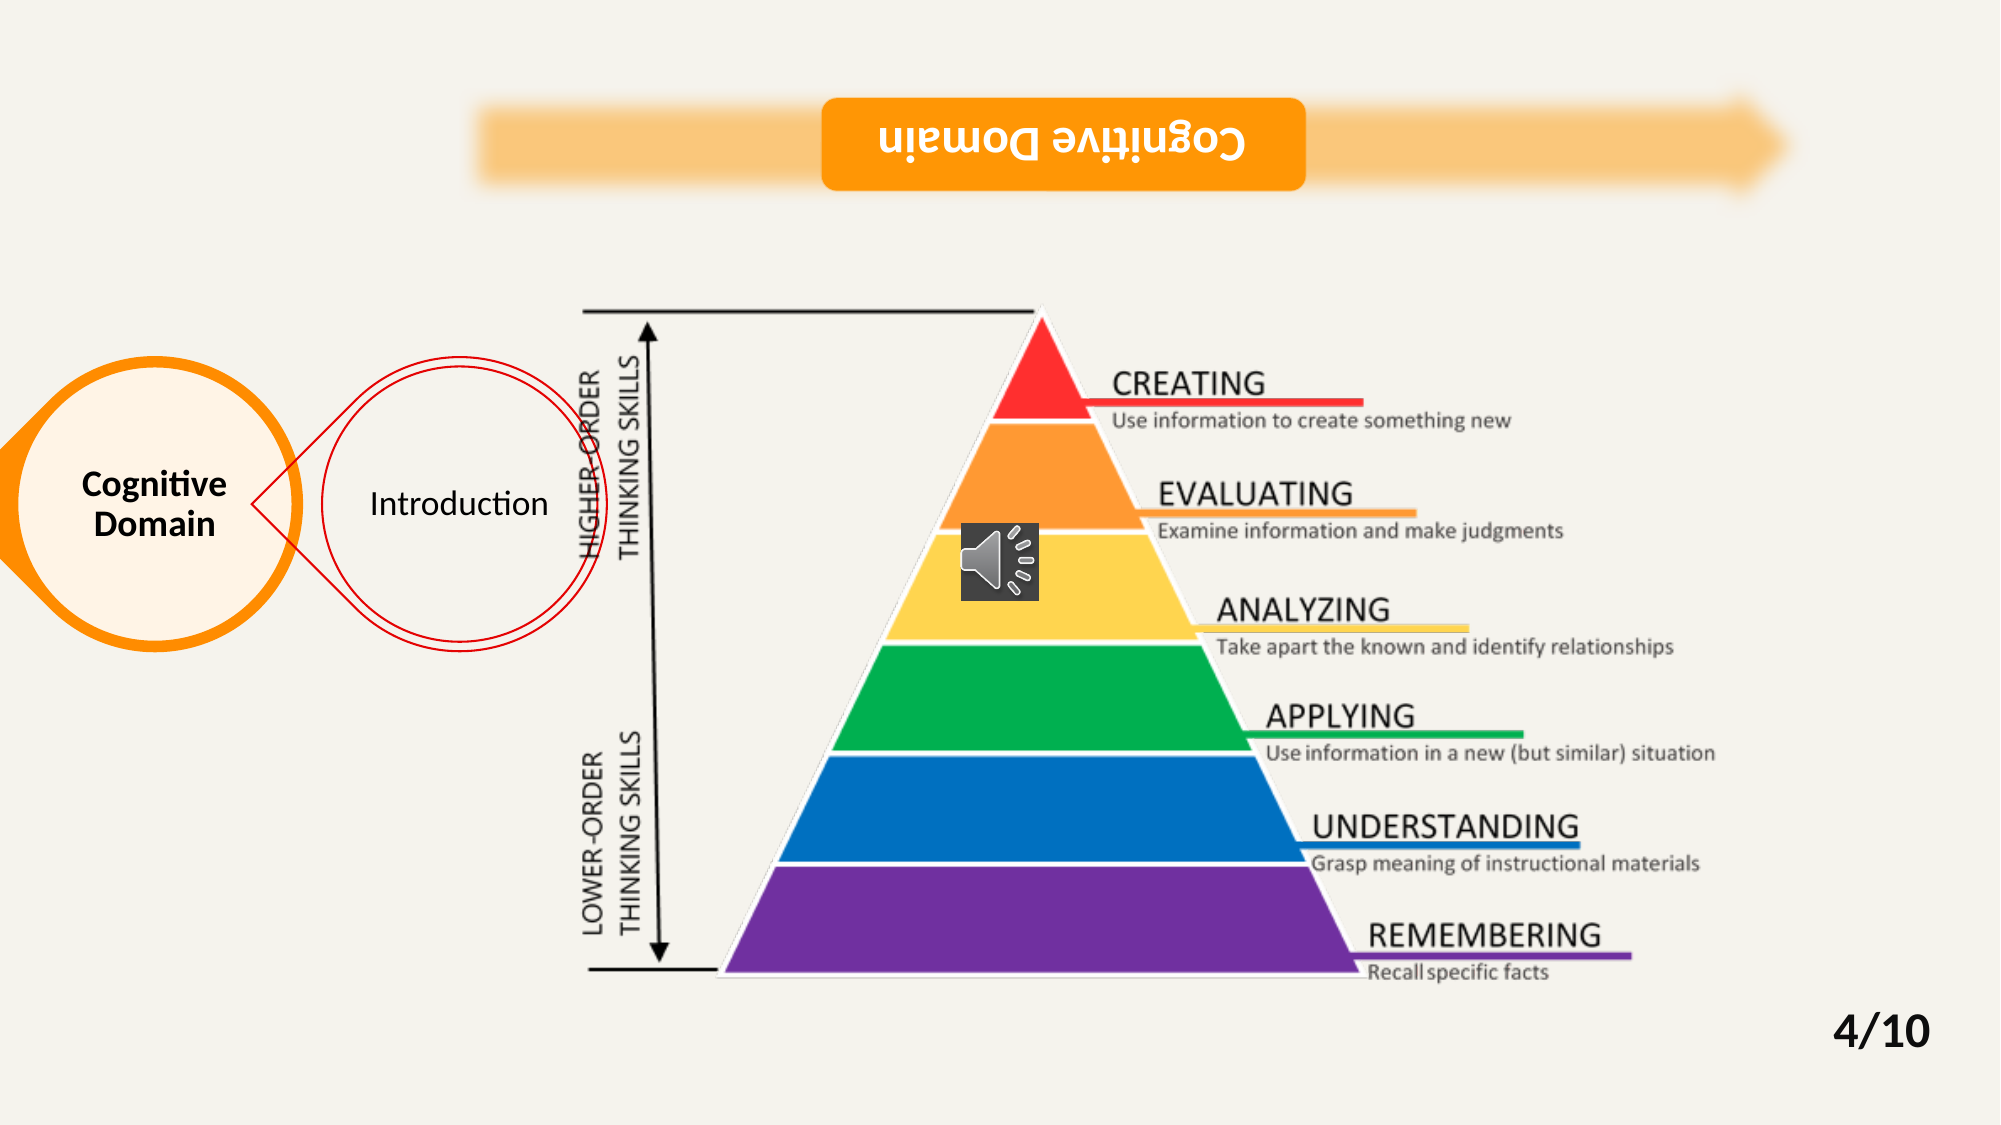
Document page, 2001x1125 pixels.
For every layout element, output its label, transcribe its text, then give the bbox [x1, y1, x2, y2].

slide_number 4/10 [1818, 984, 1952, 1071]
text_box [0, 0, 668, 1012]
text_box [336, 29, 1950, 261]
picture [544, 302, 1743, 1012]
